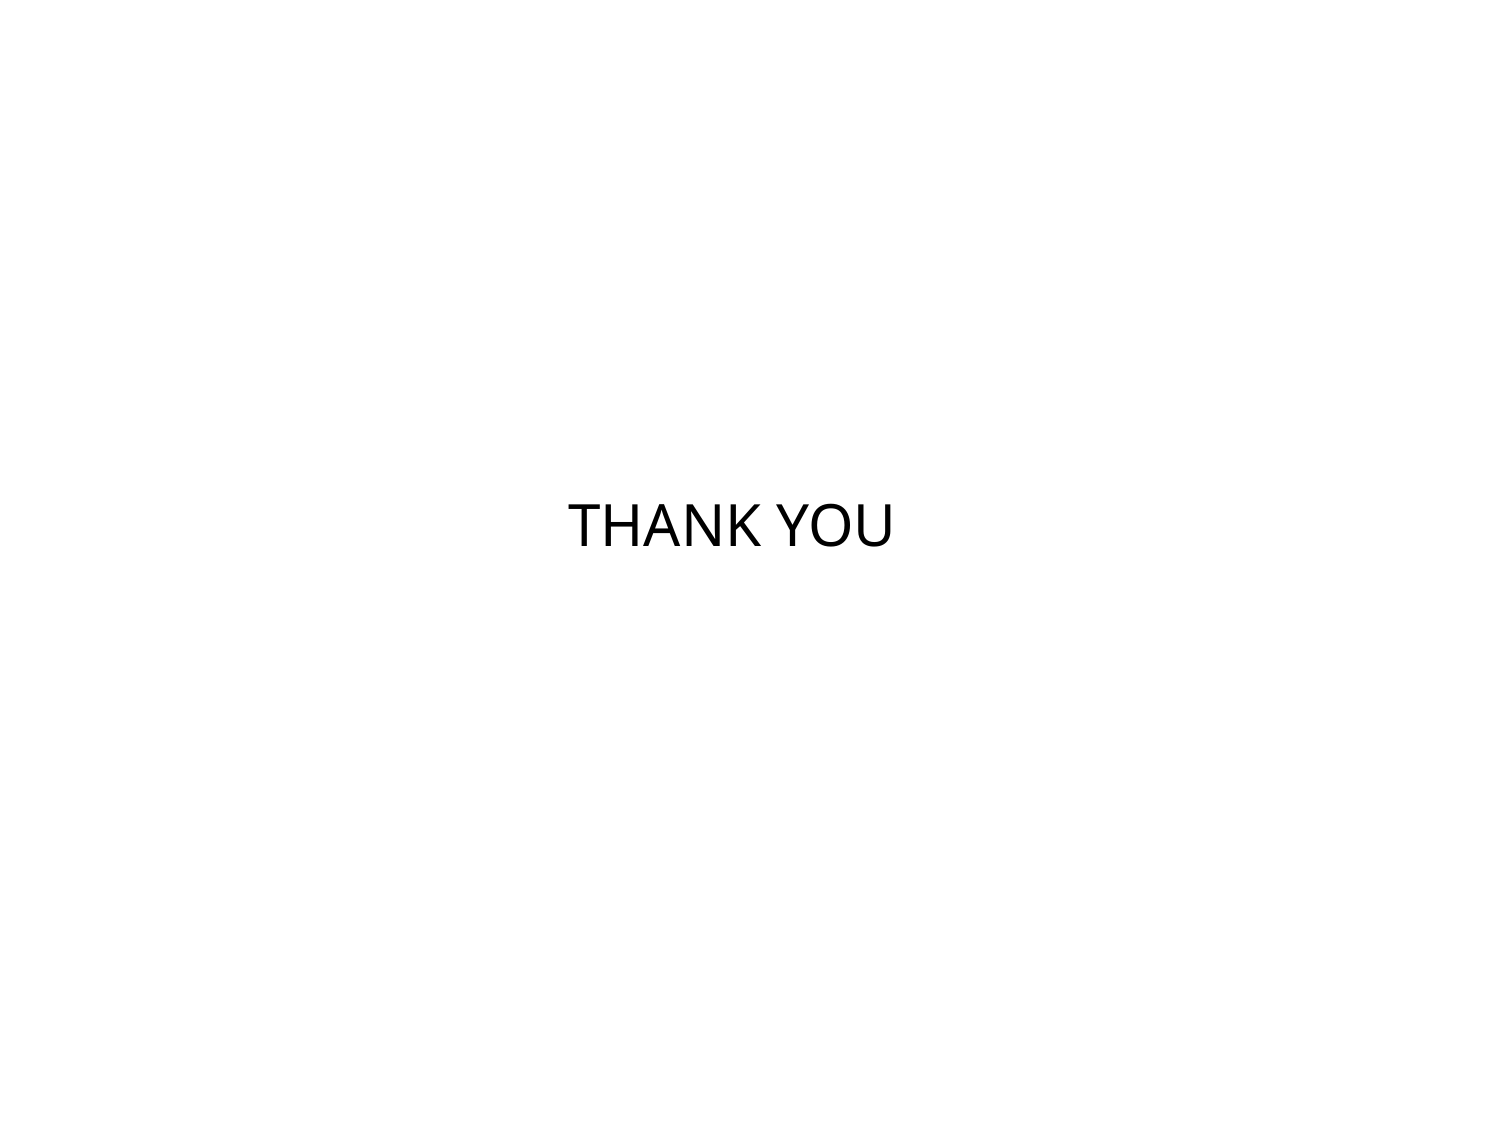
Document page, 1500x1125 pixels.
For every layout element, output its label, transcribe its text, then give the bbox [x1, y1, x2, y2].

text_box THANK YOU [503, 480, 961, 566]
